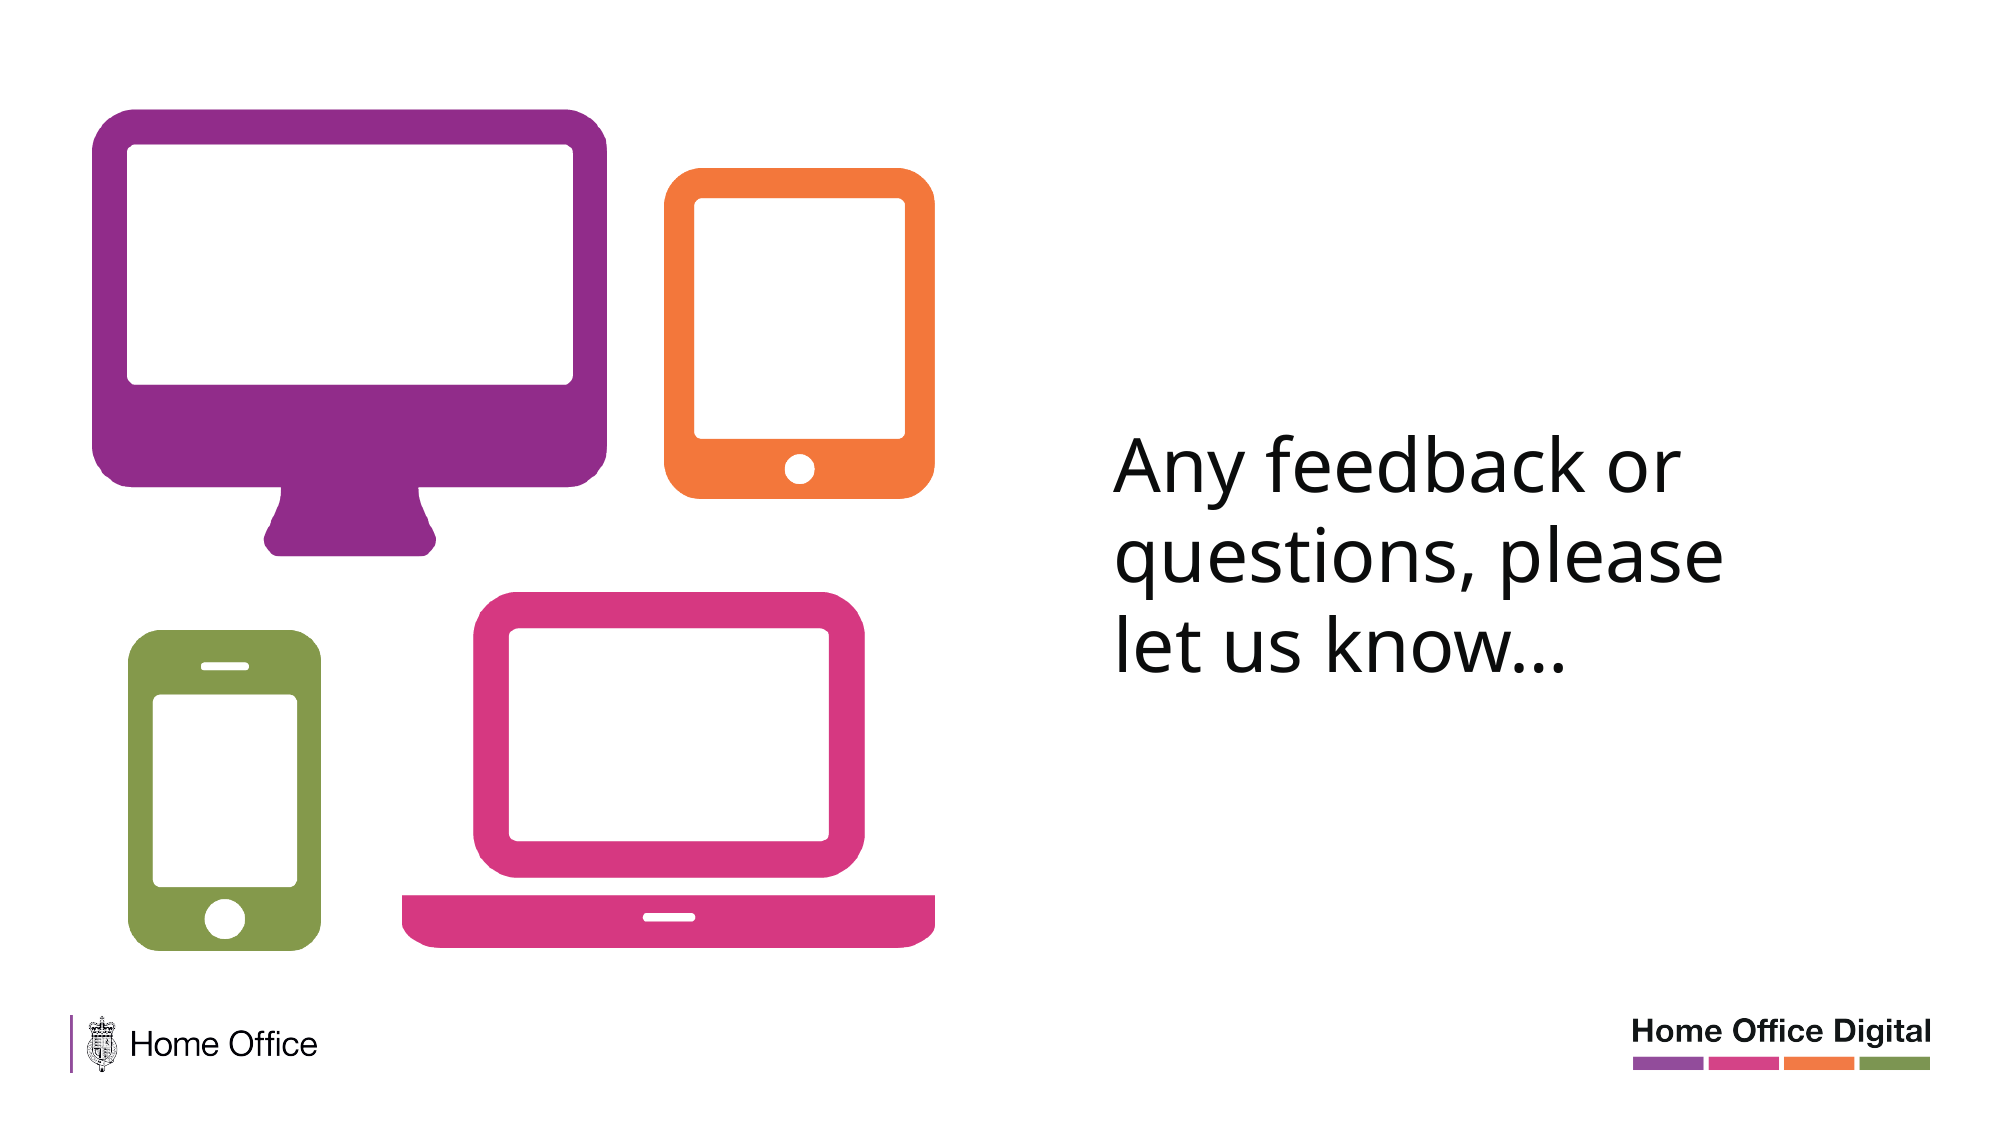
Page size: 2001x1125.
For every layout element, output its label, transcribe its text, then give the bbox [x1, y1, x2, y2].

picture [1631, 1015, 1932, 1073]
picture [128, 630, 321, 951]
picture [70, 1015, 317, 1073]
picture [92, 98, 935, 948]
picture [664, 168, 935, 499]
text_box Any feedback or questions, please let us know… [1098, 409, 1814, 915]
